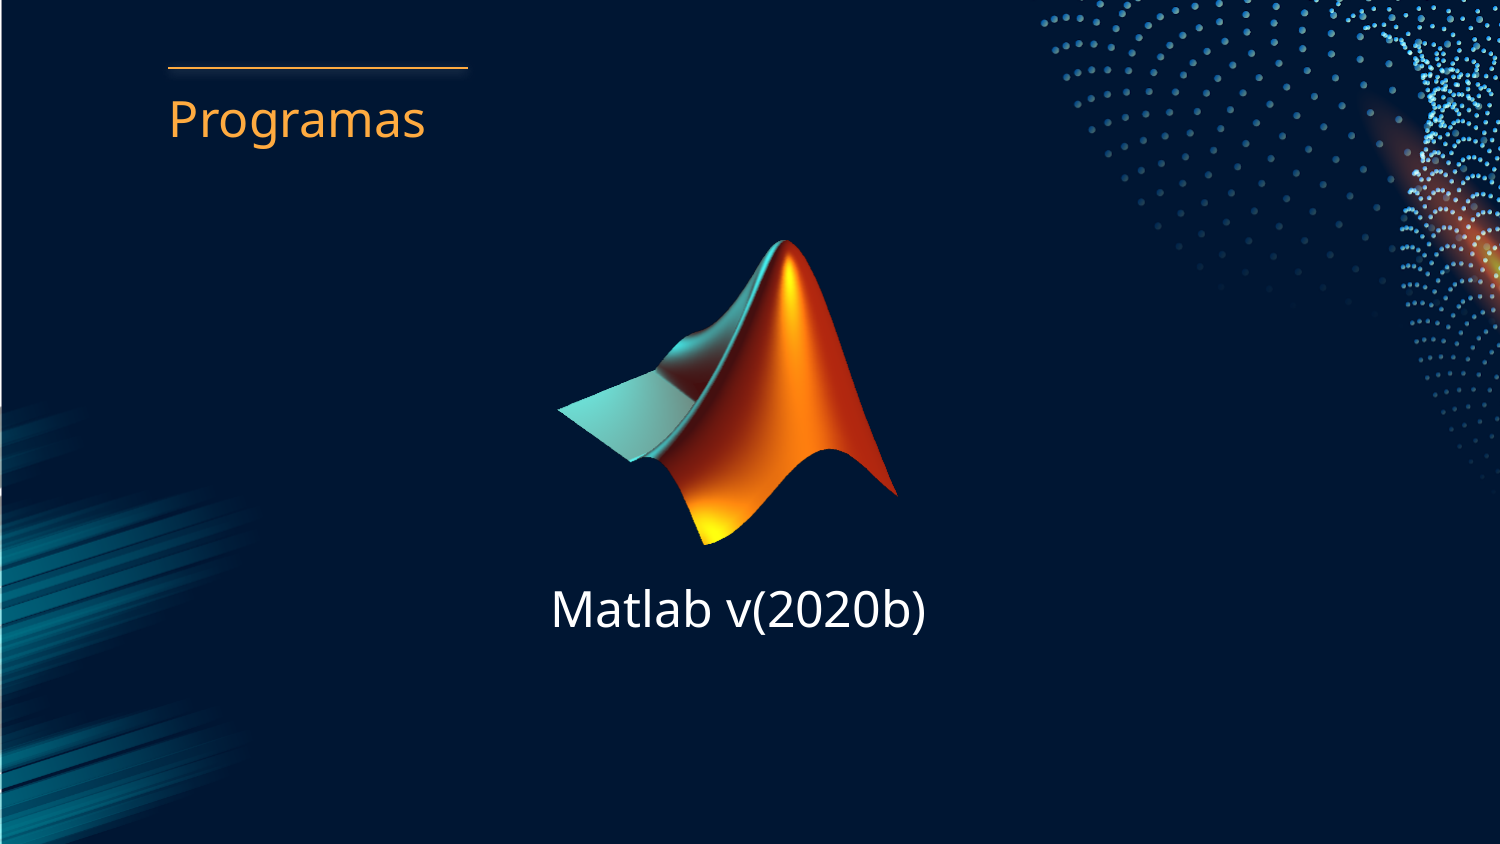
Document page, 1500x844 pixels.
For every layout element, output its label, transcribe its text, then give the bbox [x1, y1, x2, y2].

list Matlab v(2020b) [535, 562, 1172, 832]
picture [14, 781, 32, 787]
picture [0, 0, 1500, 844]
title Programas [153, 72, 1095, 167]
picture [108, 775, 116, 781]
